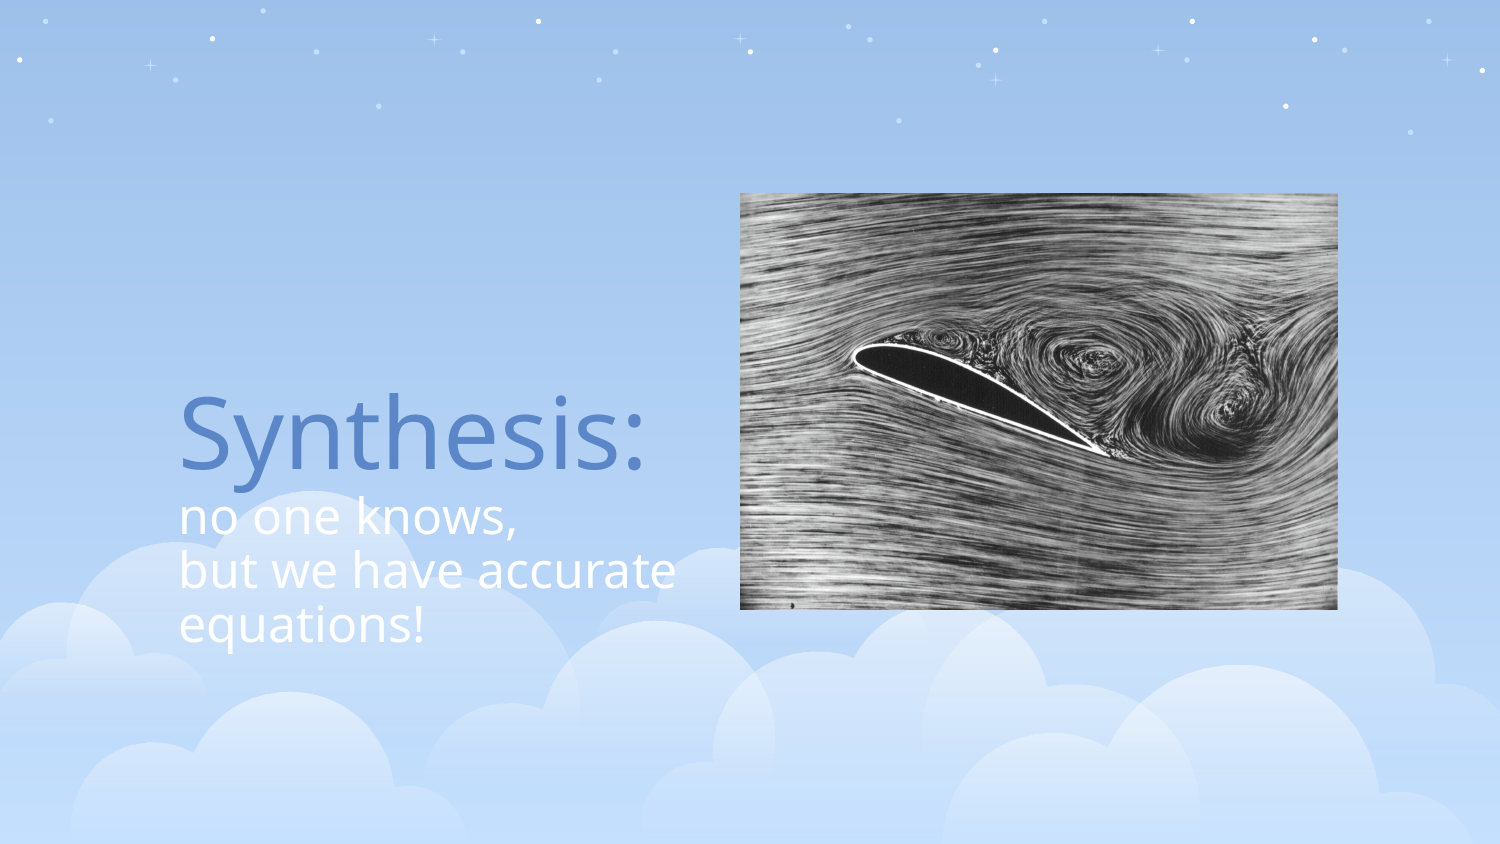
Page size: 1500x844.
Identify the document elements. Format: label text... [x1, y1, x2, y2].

picture [739, 193, 1338, 611]
title Synthesis: no one knows, but we have accurate equations! [178, 150, 694, 654]
